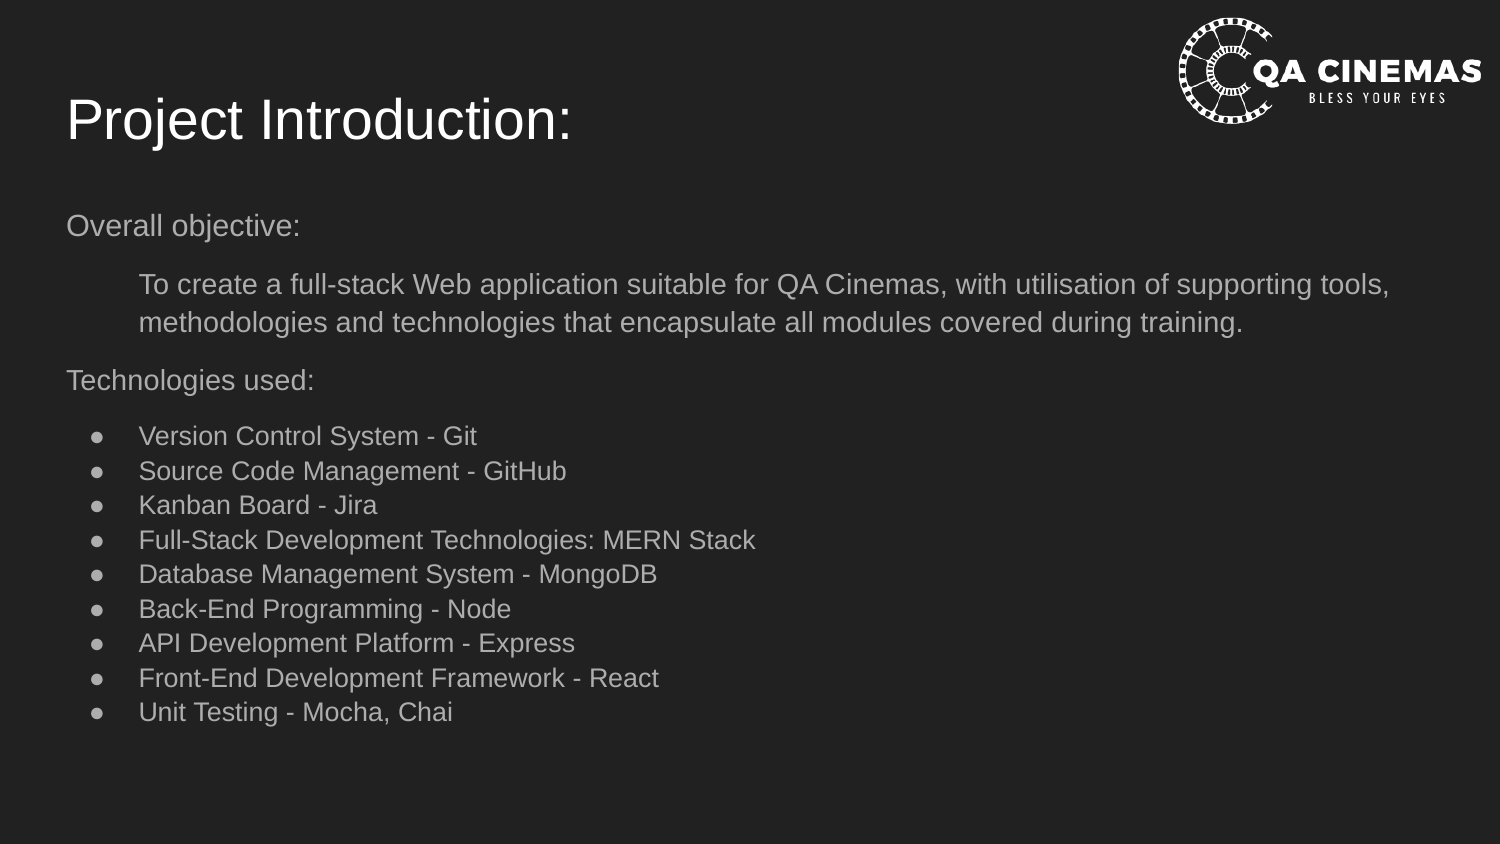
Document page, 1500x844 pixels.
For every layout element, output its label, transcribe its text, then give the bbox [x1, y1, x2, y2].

picture [1171, 11, 1487, 131]
title Project Introduction: [51, 72, 1449, 167]
list Overall objective: To create a full-stack Web application suitable for QA Cinemas, with utilisation of supporting tools, methodologies and technologies that encapsulate all modules covered during training. Technologies used: Version Control System - Git Source Code Management - GitHub Kanban Board - Jira Full-Stack Development Technologies: MERN Stack Database Management System - MongoDB Back-End Programming - Node API Development Platform - Express Front-End Development Framework - React Unit Testing - Mocha, Chai [51, 189, 1449, 750]
